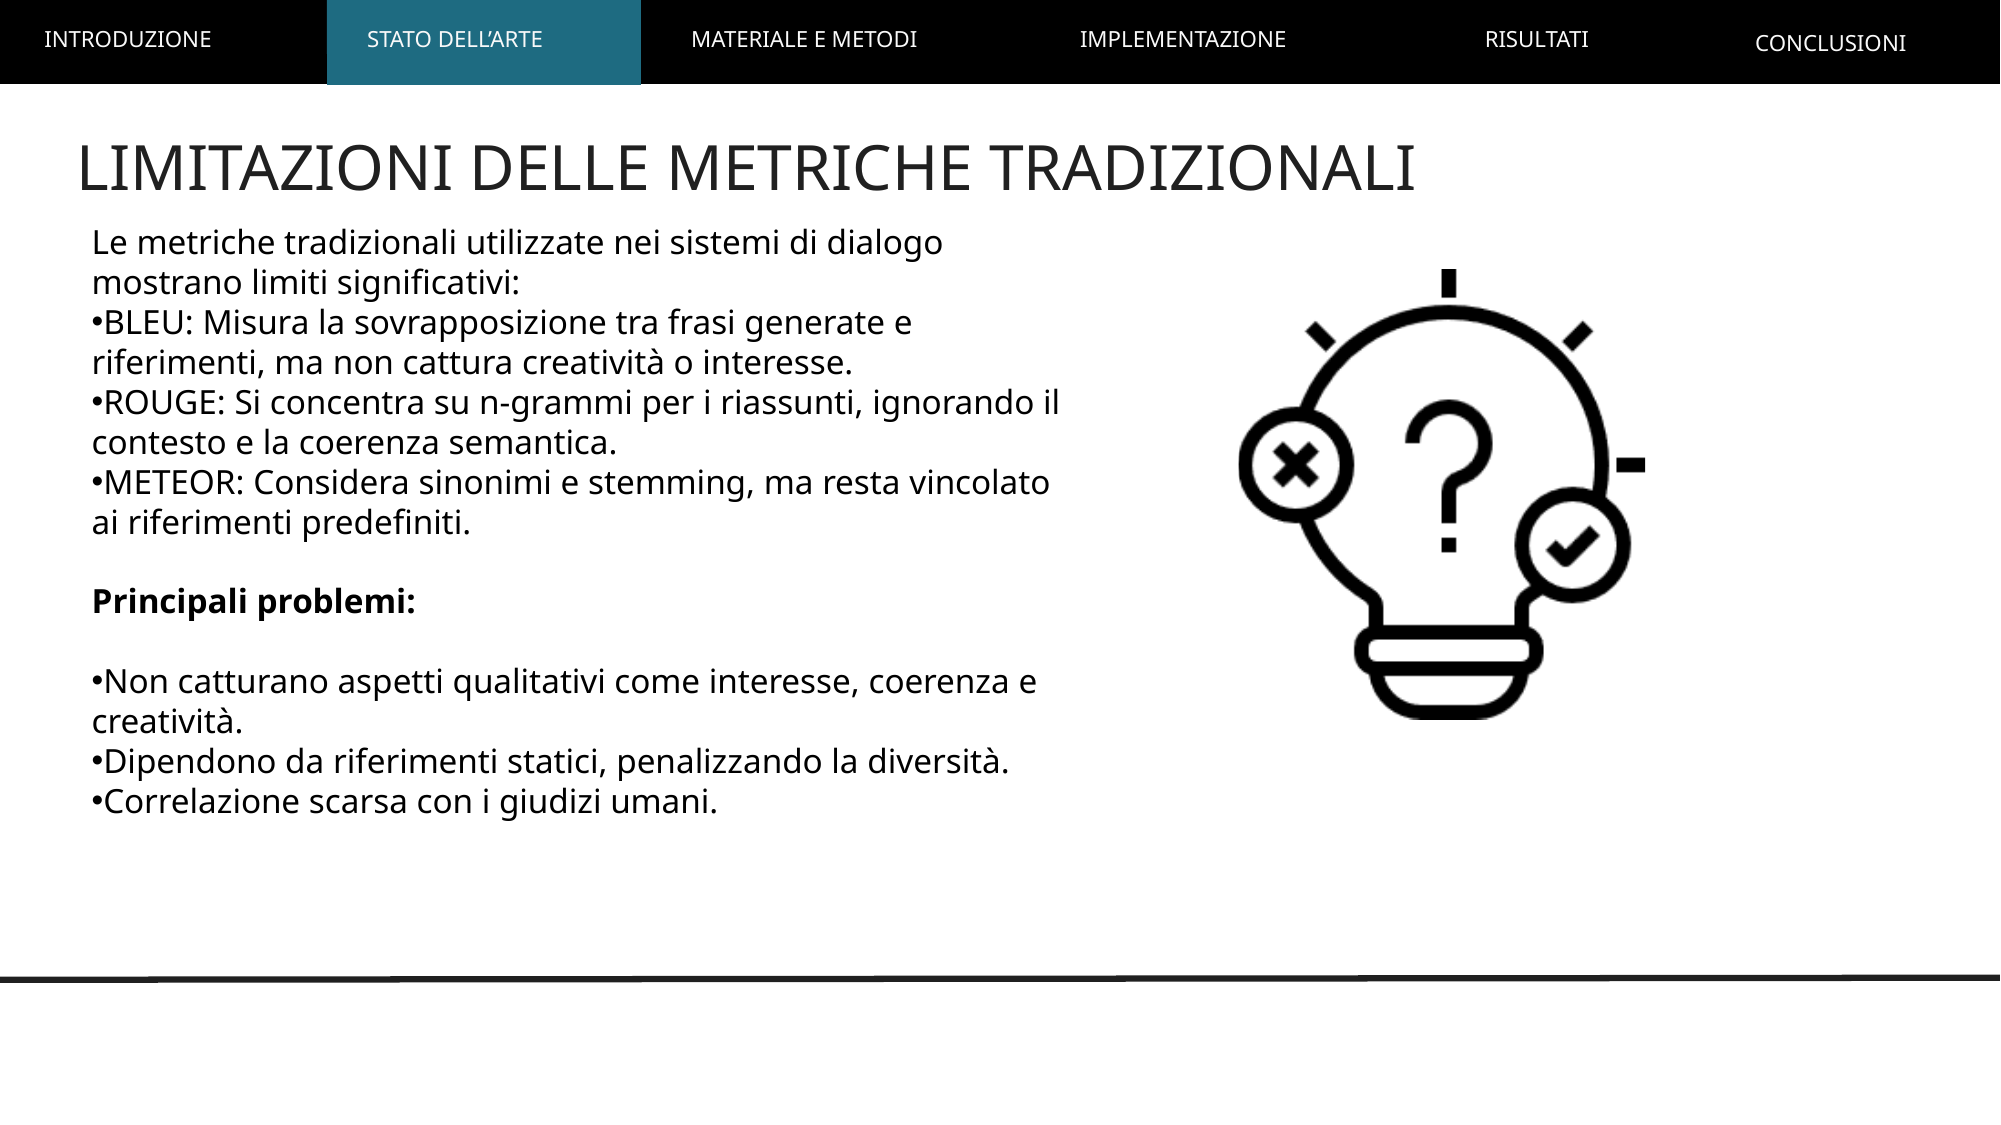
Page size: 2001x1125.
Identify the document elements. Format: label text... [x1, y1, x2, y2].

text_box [0, 0, 326, 85]
text_box LIMITAZIONI DELLE METRICHE TRADIZIONALI [76, 85, 1447, 203]
text_box Le metriche tradizionali utilizzate nei sistemi di dialogo mostrano limiti significativi: BLEU: Misura la sovrapposizione tra frasi generate e riferimenti, ma non cattura creatività o interesse. ROUGE: Si concentra su n-grammi per i riassunti, ignorando il contesto e la coerenza semantica. METEOR: Considera sinonimi e stemming, ma resta vincolato ai riferimenti predefiniti. Principali problemi: Non catturano aspetti qualitativi come interesse, coerenza e creatività. Dipendono da riferimenti statici, penalizzando la diversità. Correlazione scarsa con i giudizi umani. [76, 214, 1097, 828]
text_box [642, 0, 2000, 85]
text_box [326, 0, 642, 86]
text_box [1238, 269, 1646, 720]
